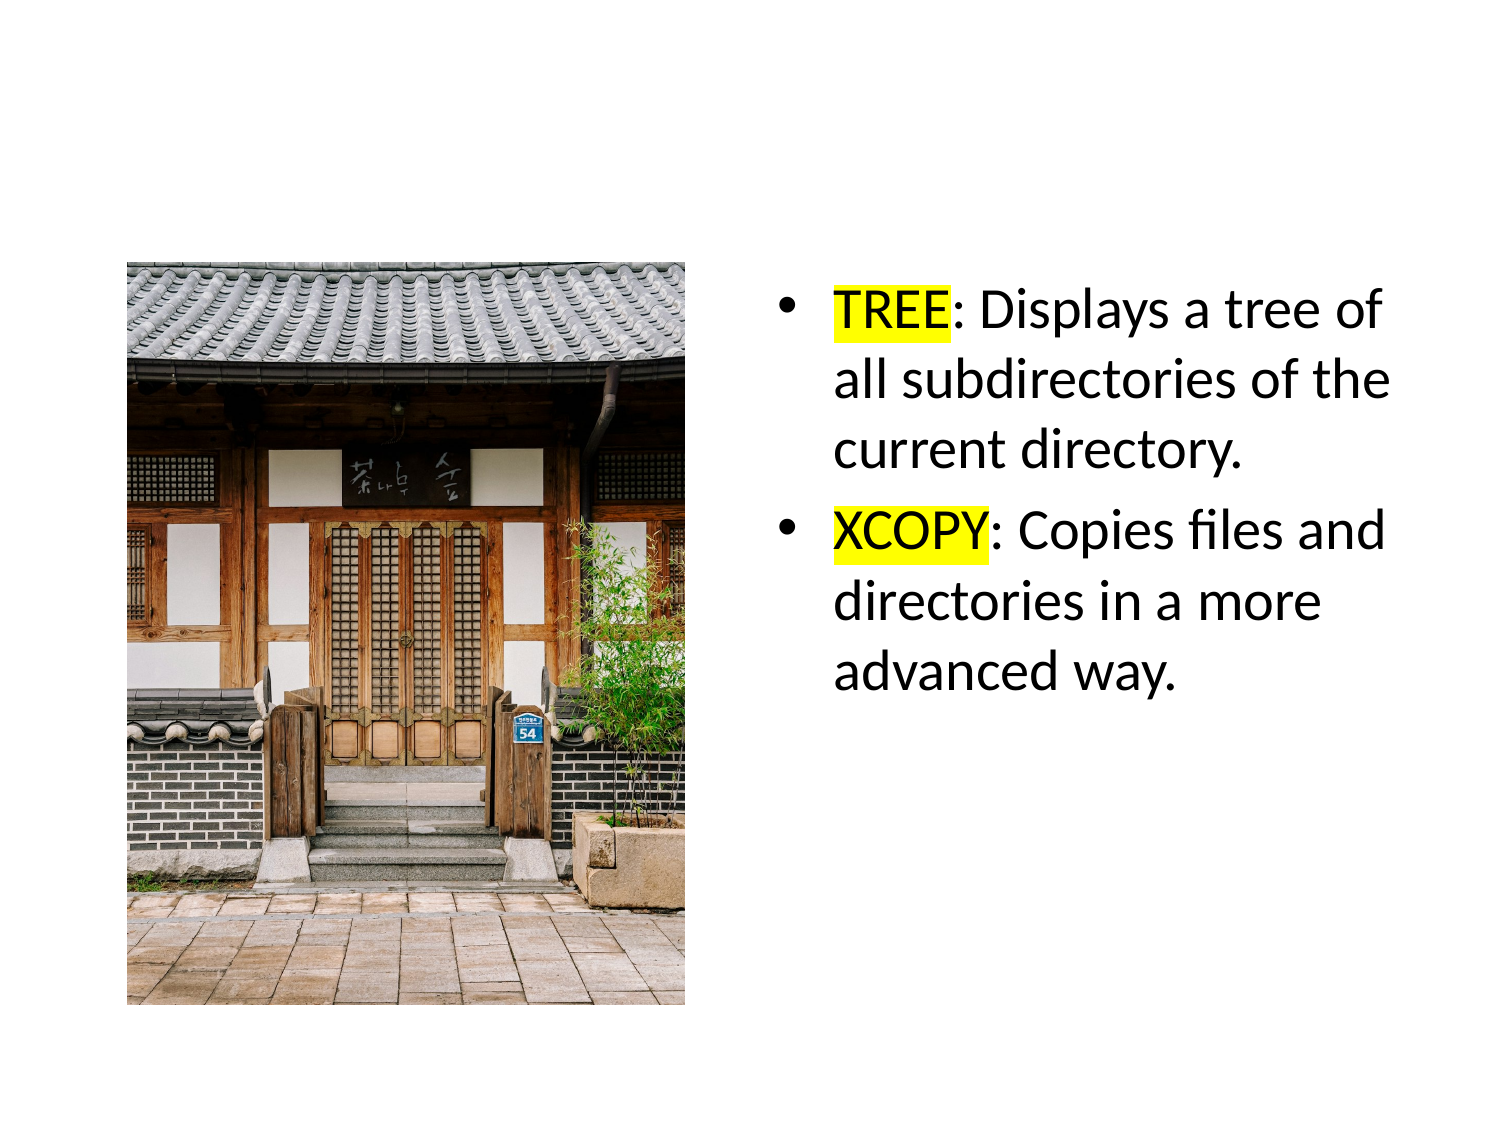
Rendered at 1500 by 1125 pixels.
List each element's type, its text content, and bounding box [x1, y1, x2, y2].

list TREE: Displays a tree of all subdirectories of the current directory. XCOPY: Copies files and directories in a more advanced way. [762, 262, 1425, 1005]
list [127, 262, 685, 1006]
